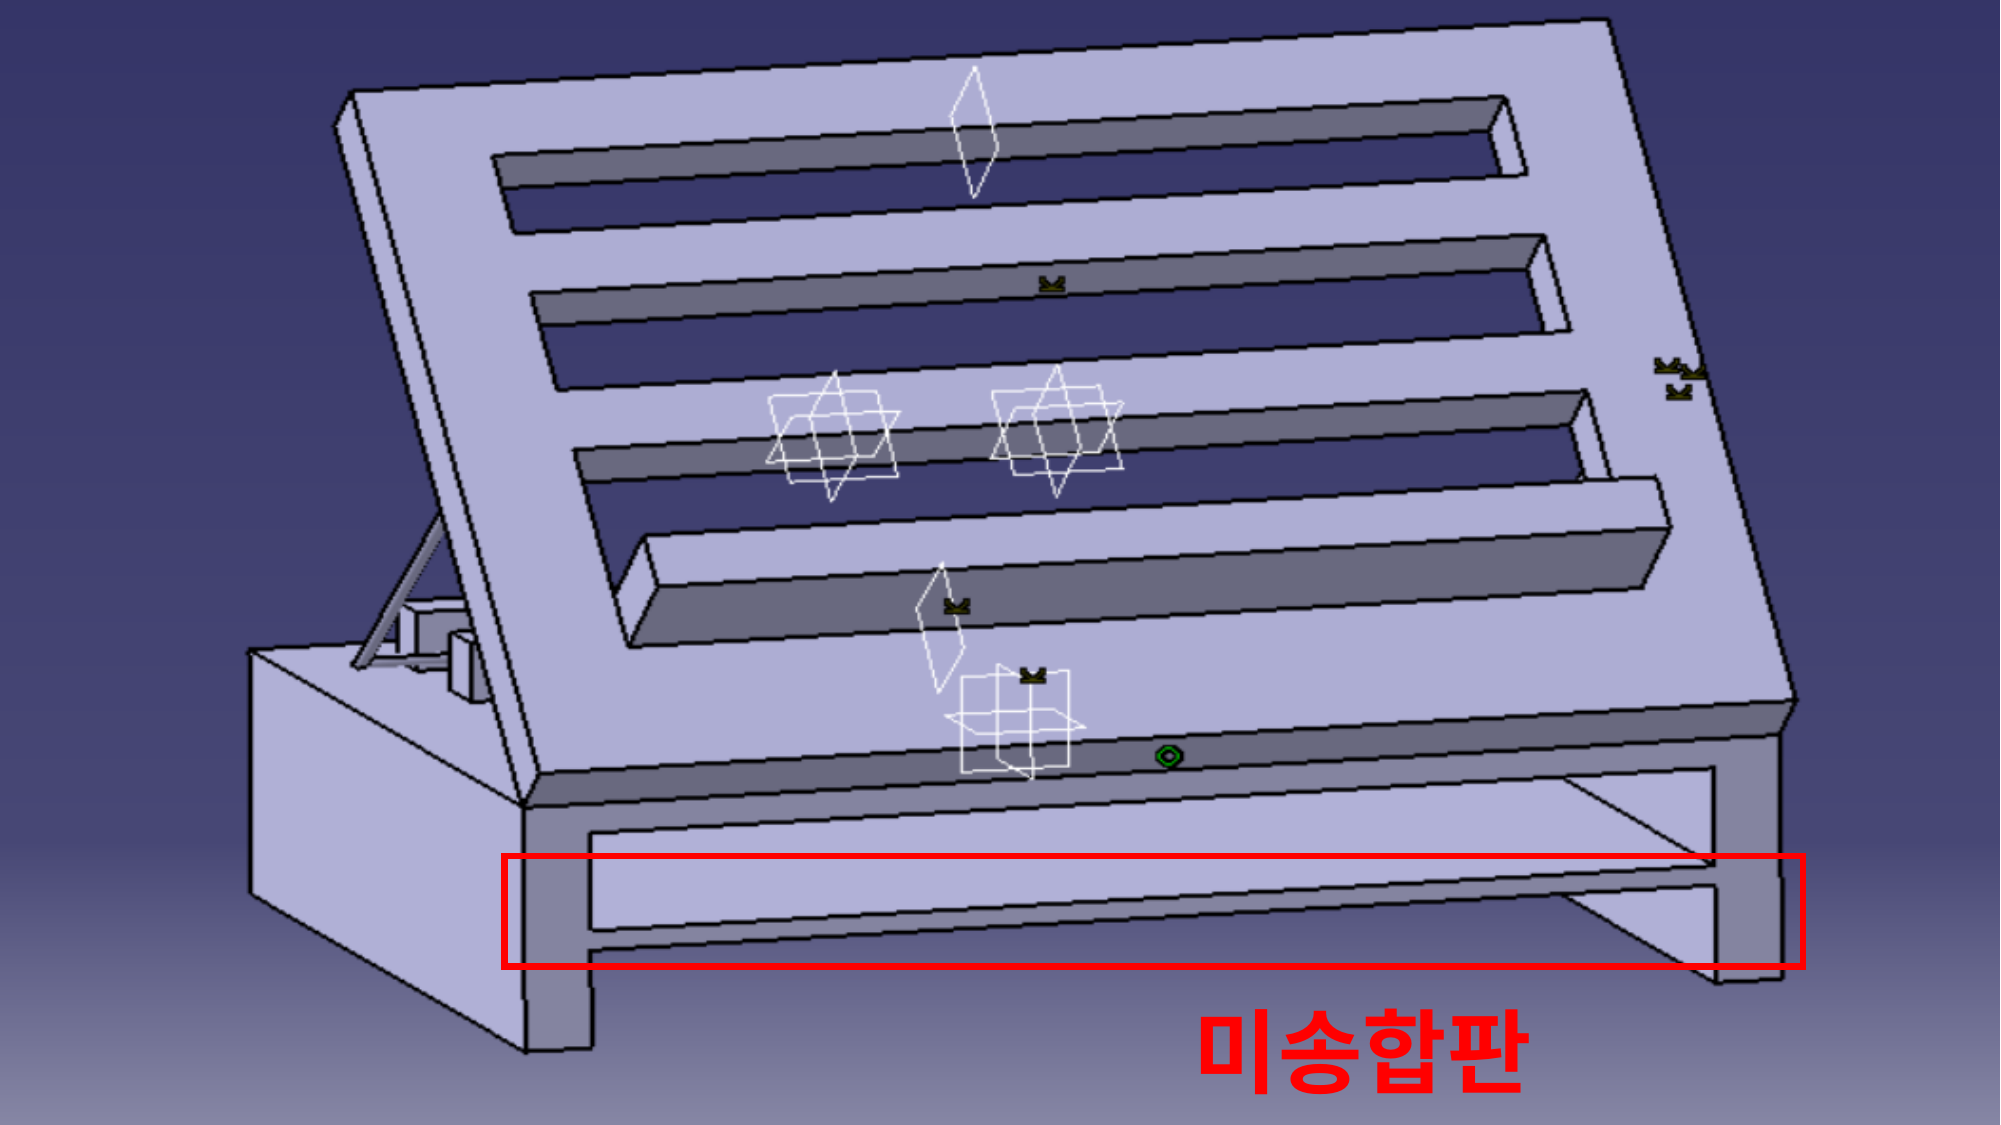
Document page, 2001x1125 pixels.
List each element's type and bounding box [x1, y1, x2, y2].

picture [0, 0, 2000, 1125]
text_box [504, 855, 1804, 1113]
